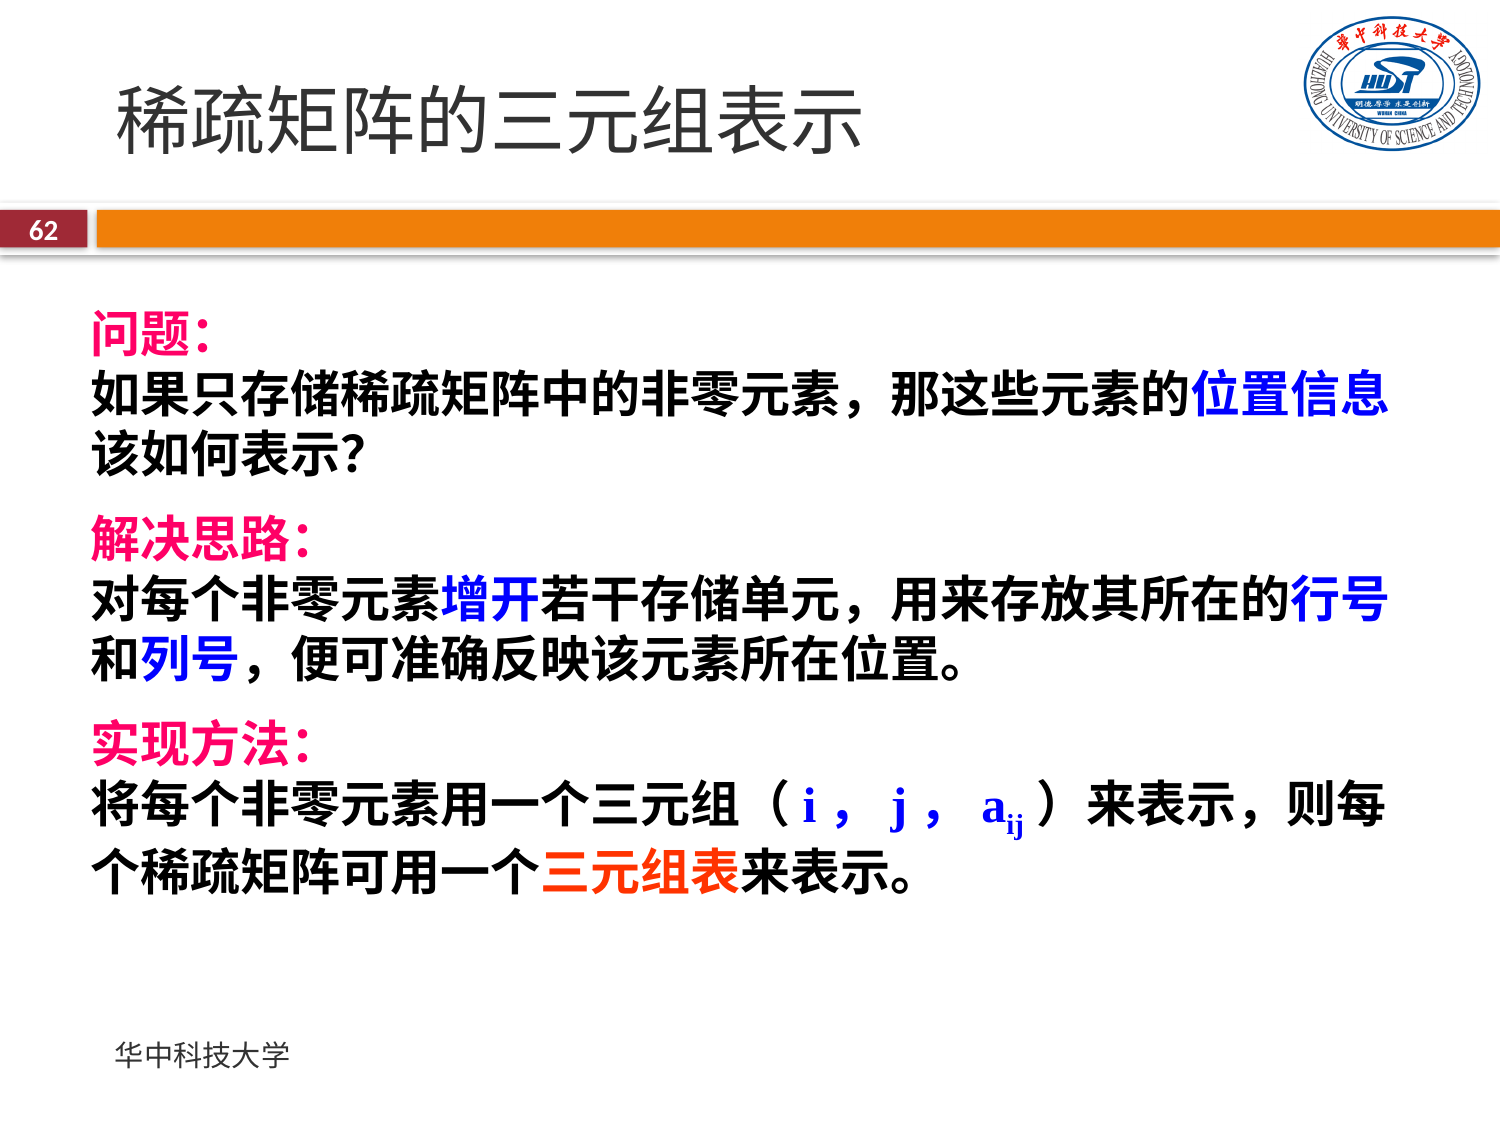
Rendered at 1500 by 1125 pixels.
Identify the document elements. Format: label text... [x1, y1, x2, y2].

footer 华中科技大学 [99, 1025, 990, 1085]
title 稀疏矩阵的三元组表示 [100, 37, 1438, 200]
text_box 问题： 如果只存储稀疏矩阵中的非零元素，那这些元素的位置信息该如何表示？ 解决思路： 对每个非零元素增开若干存储单元，用来存放其所在的行号和列号，便可准确反映该元素所在位置。 实现方法： 将每个非零元素用一个三元组（i，j，aij）来表示，则每个稀疏矩阵可用一个三元组表来表示。 [75, 294, 1424, 908]
picture [1299, 12, 1488, 154]
slide_number 62 [0, 208, 88, 249]
